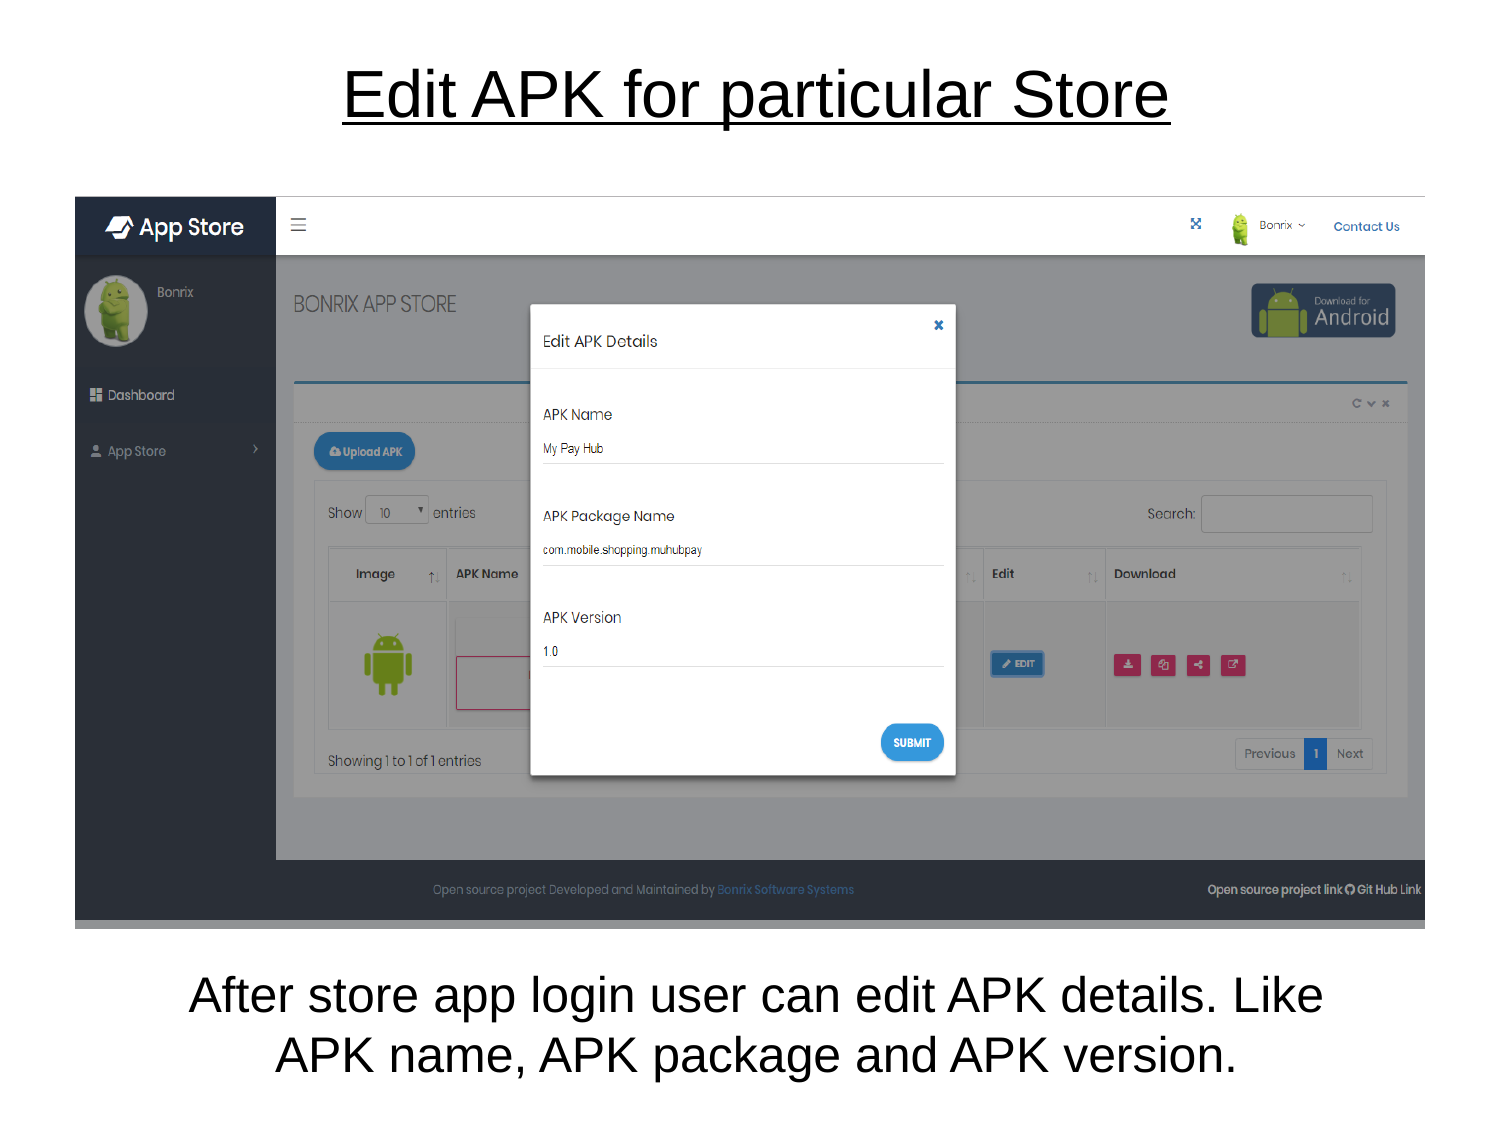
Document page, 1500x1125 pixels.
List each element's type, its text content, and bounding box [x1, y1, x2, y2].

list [74, 196, 1426, 929]
text_box After store app login user can edit APK details. Like APK name, APK package and APK version. [141, 940, 1372, 1104]
text_box Edit APK for particular Store [206, 33, 1307, 149]
